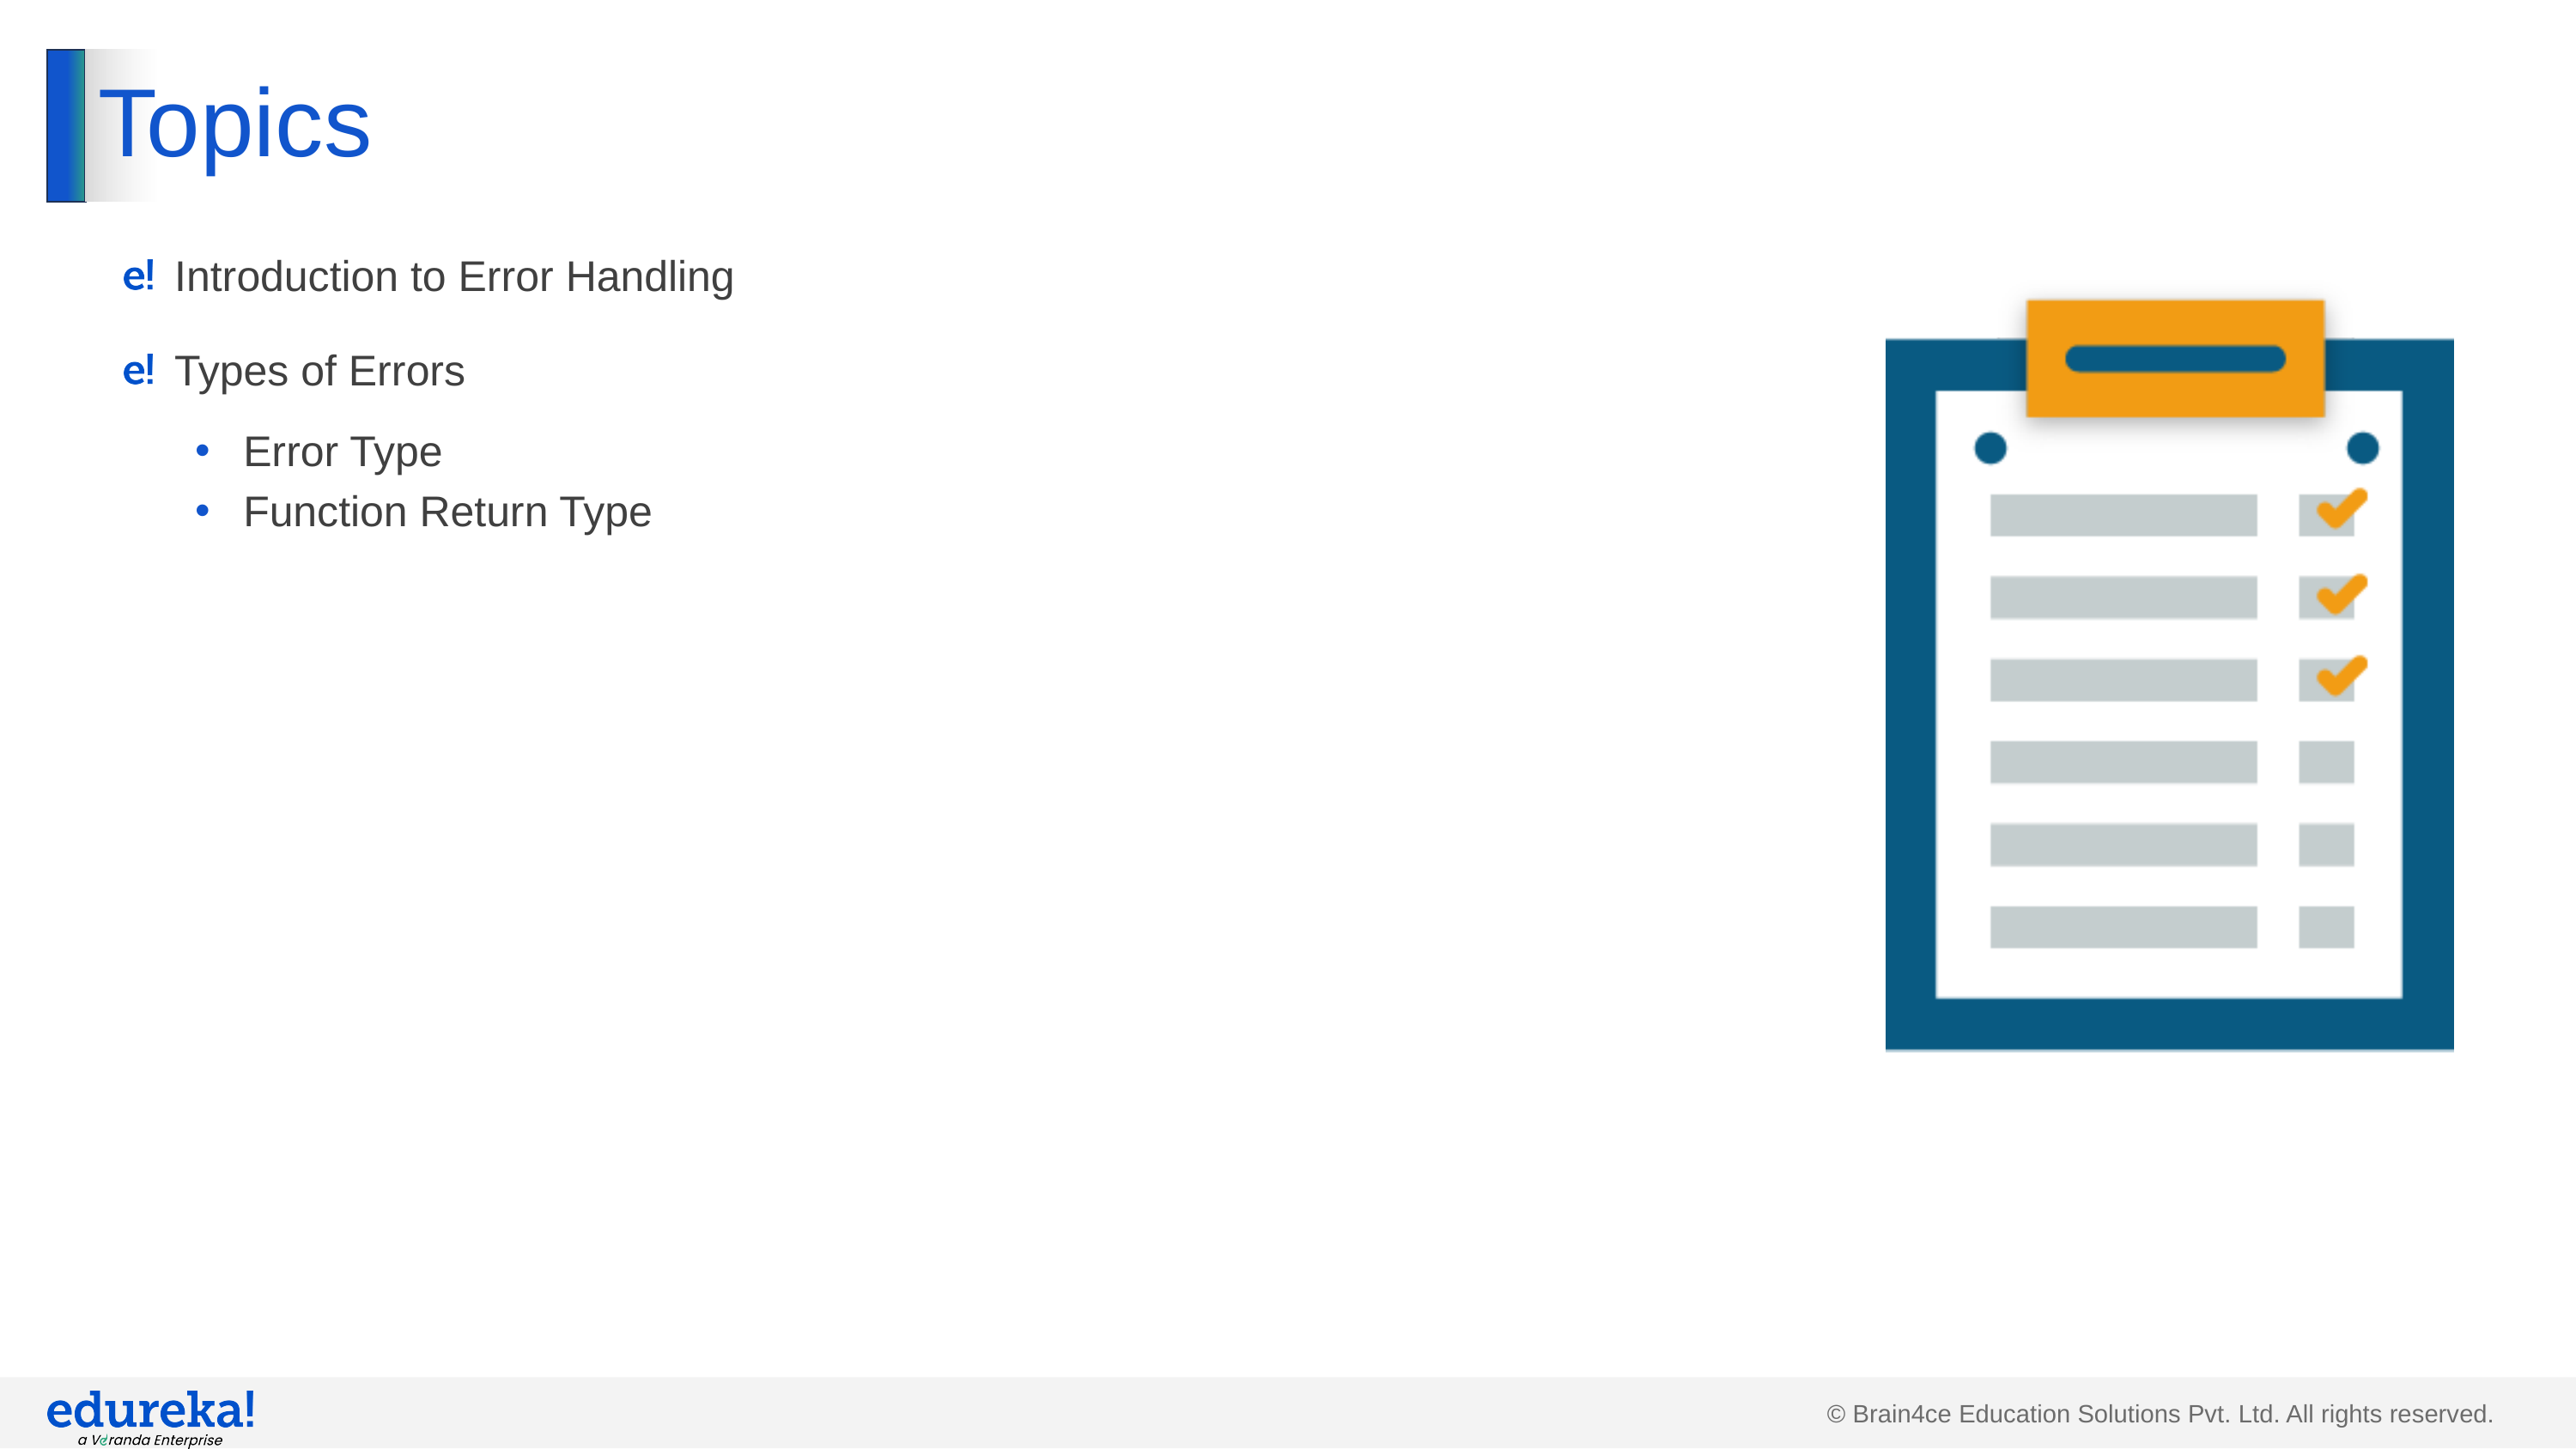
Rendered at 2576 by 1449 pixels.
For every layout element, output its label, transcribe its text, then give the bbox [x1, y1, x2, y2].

title Topics [85, 49, 2491, 202]
list Introduction to Error Handling Types of Errors Error Type Function Return Type [85, 242, 2491, 1332]
picture [124, 259, 153, 290]
picture [47, 1391, 253, 1449]
picture [124, 354, 153, 385]
